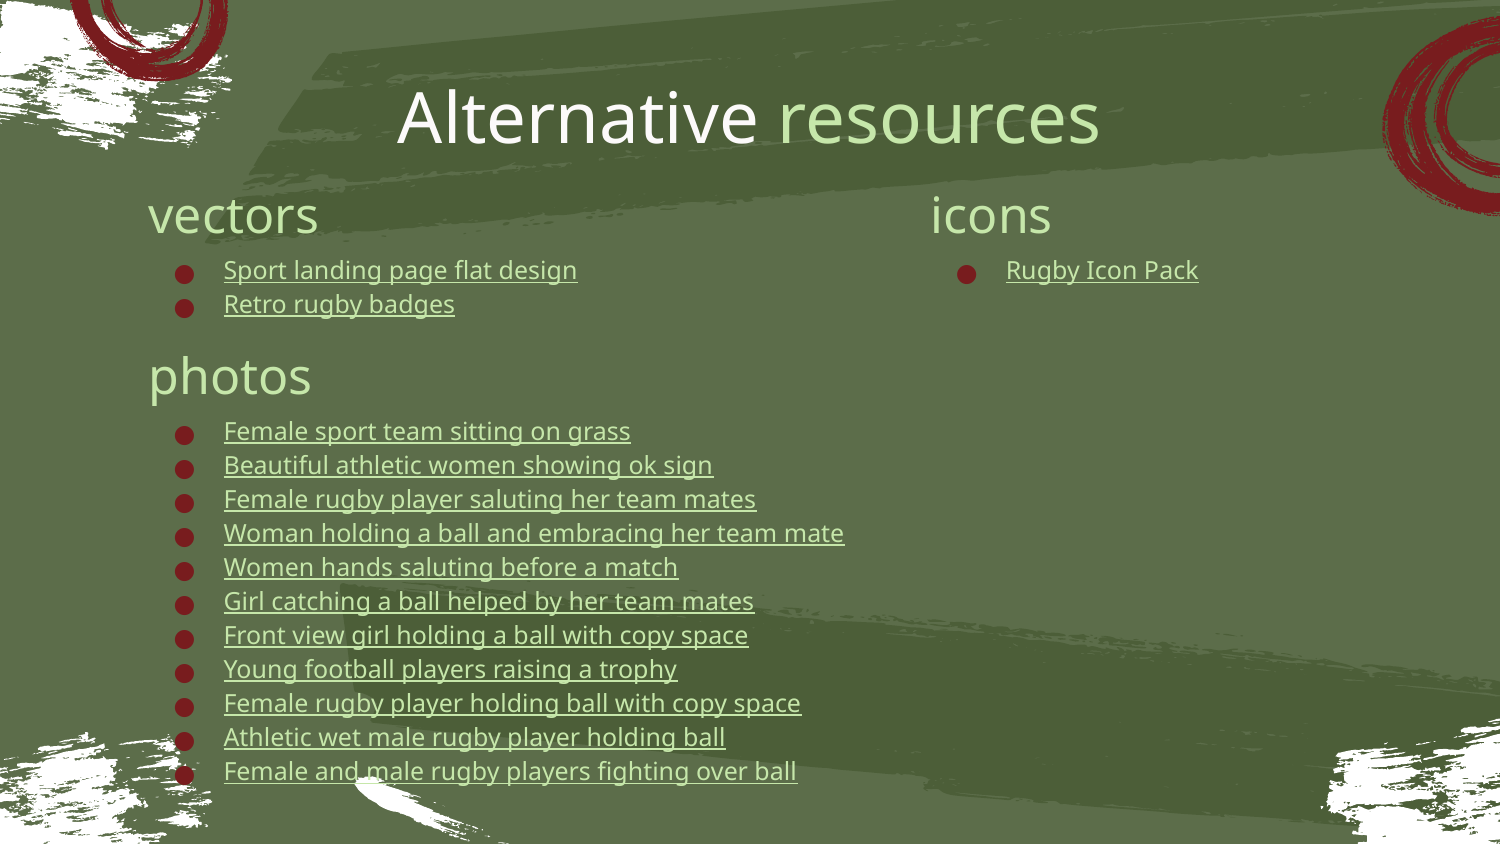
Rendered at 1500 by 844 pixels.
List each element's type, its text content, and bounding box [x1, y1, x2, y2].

title icons [915, 186, 1299, 240]
title photos [133, 348, 517, 401]
subtitle Rugby Icon Pack [915, 240, 1299, 689]
title vectors [133, 186, 517, 240]
subtitle Female sport team sitting on grass Beautiful athletic women showing ok sign Female rugby player saluting her team mates Woman holding a ball and embracing her team mate Women hands saluting before a match Girl catching a ball helped by her team mates Front view girl holding a ball with copy space Young football players raising a trophy Female rugby player holding ball with copy space Athletic wet male rugby player holding ball Female and male rugby players fighting over ball [133, 400, 861, 755]
title Alternative resources [124, 67, 1376, 162]
subtitle Sport landing page flat design Retro rugby badges [133, 239, 861, 348]
